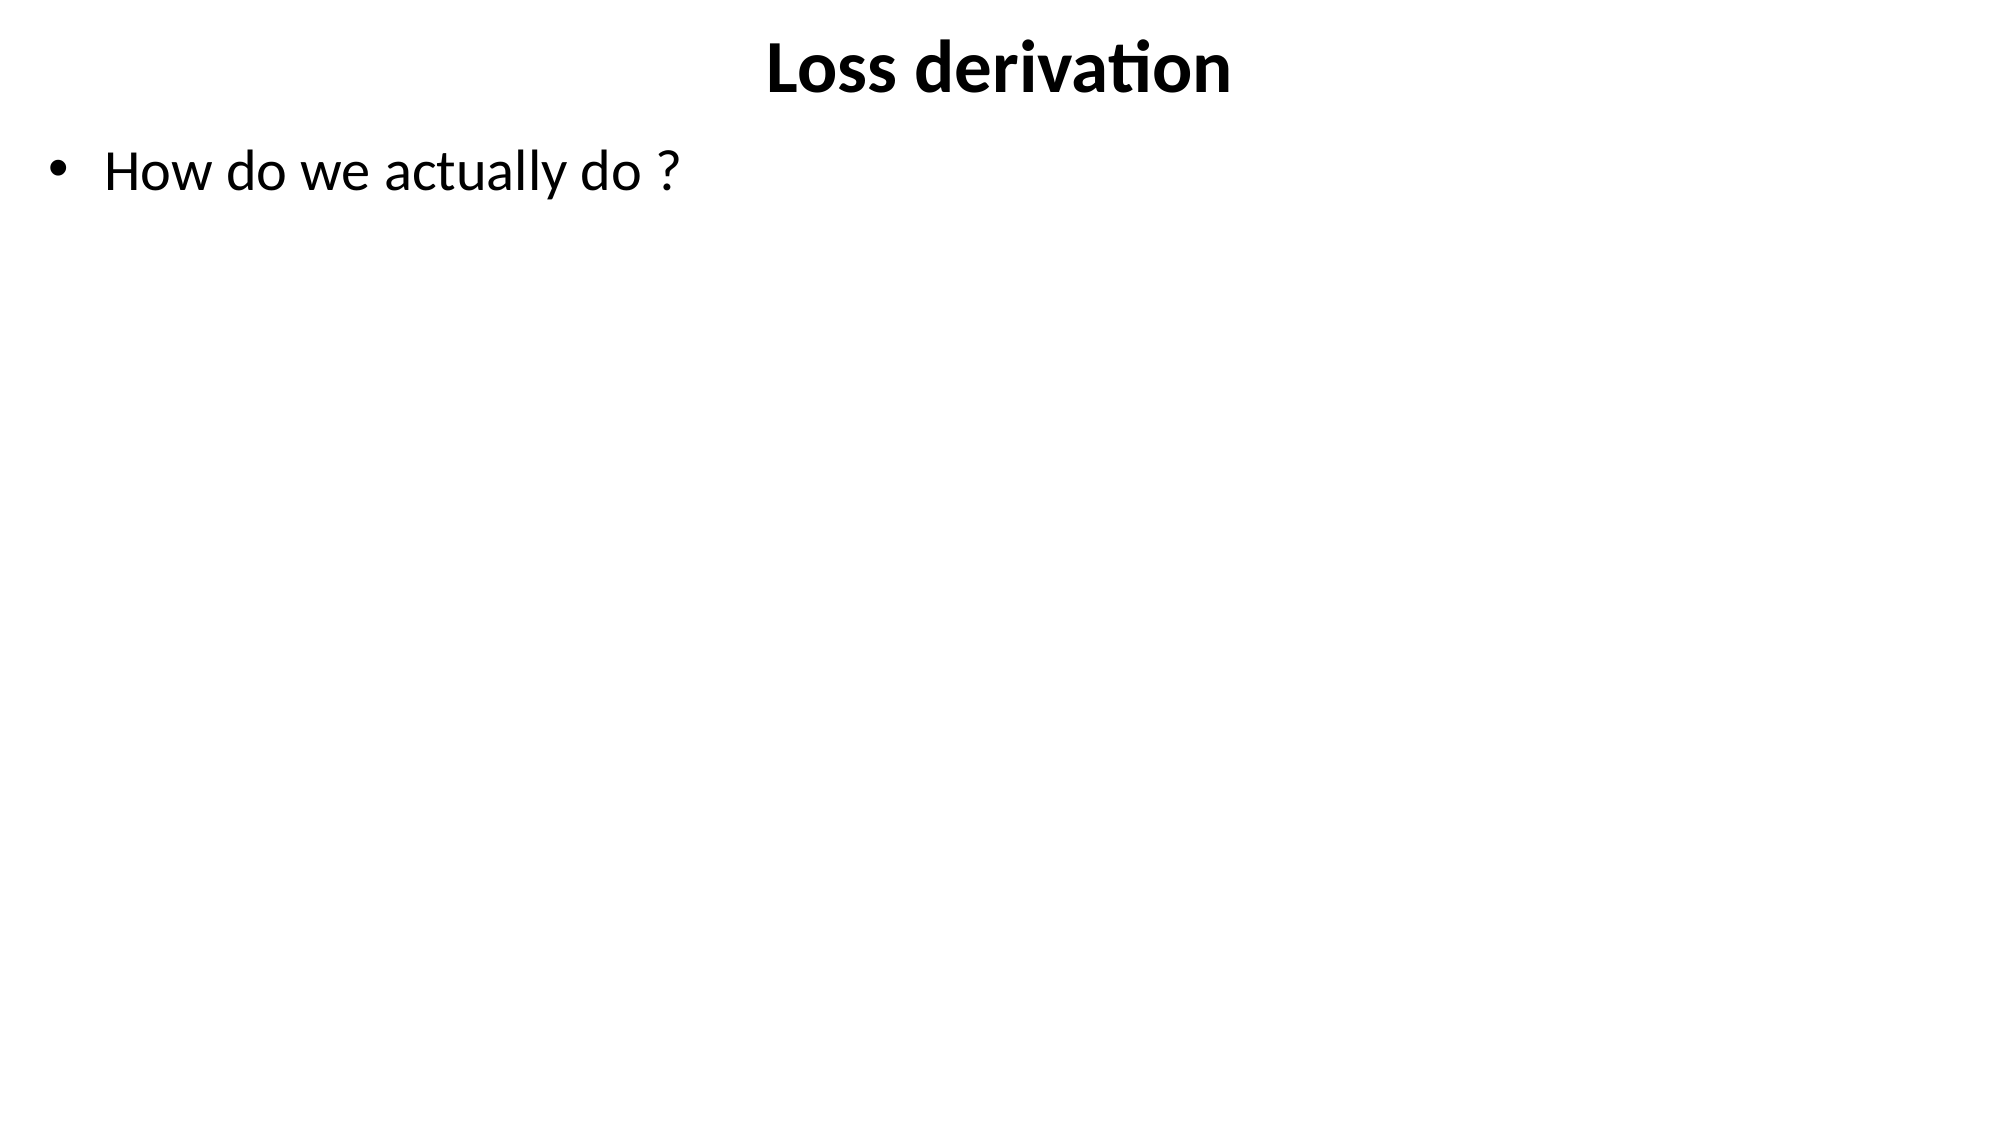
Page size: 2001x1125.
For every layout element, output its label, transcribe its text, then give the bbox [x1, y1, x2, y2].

title Loss derivation [33, 0, 1967, 125]
